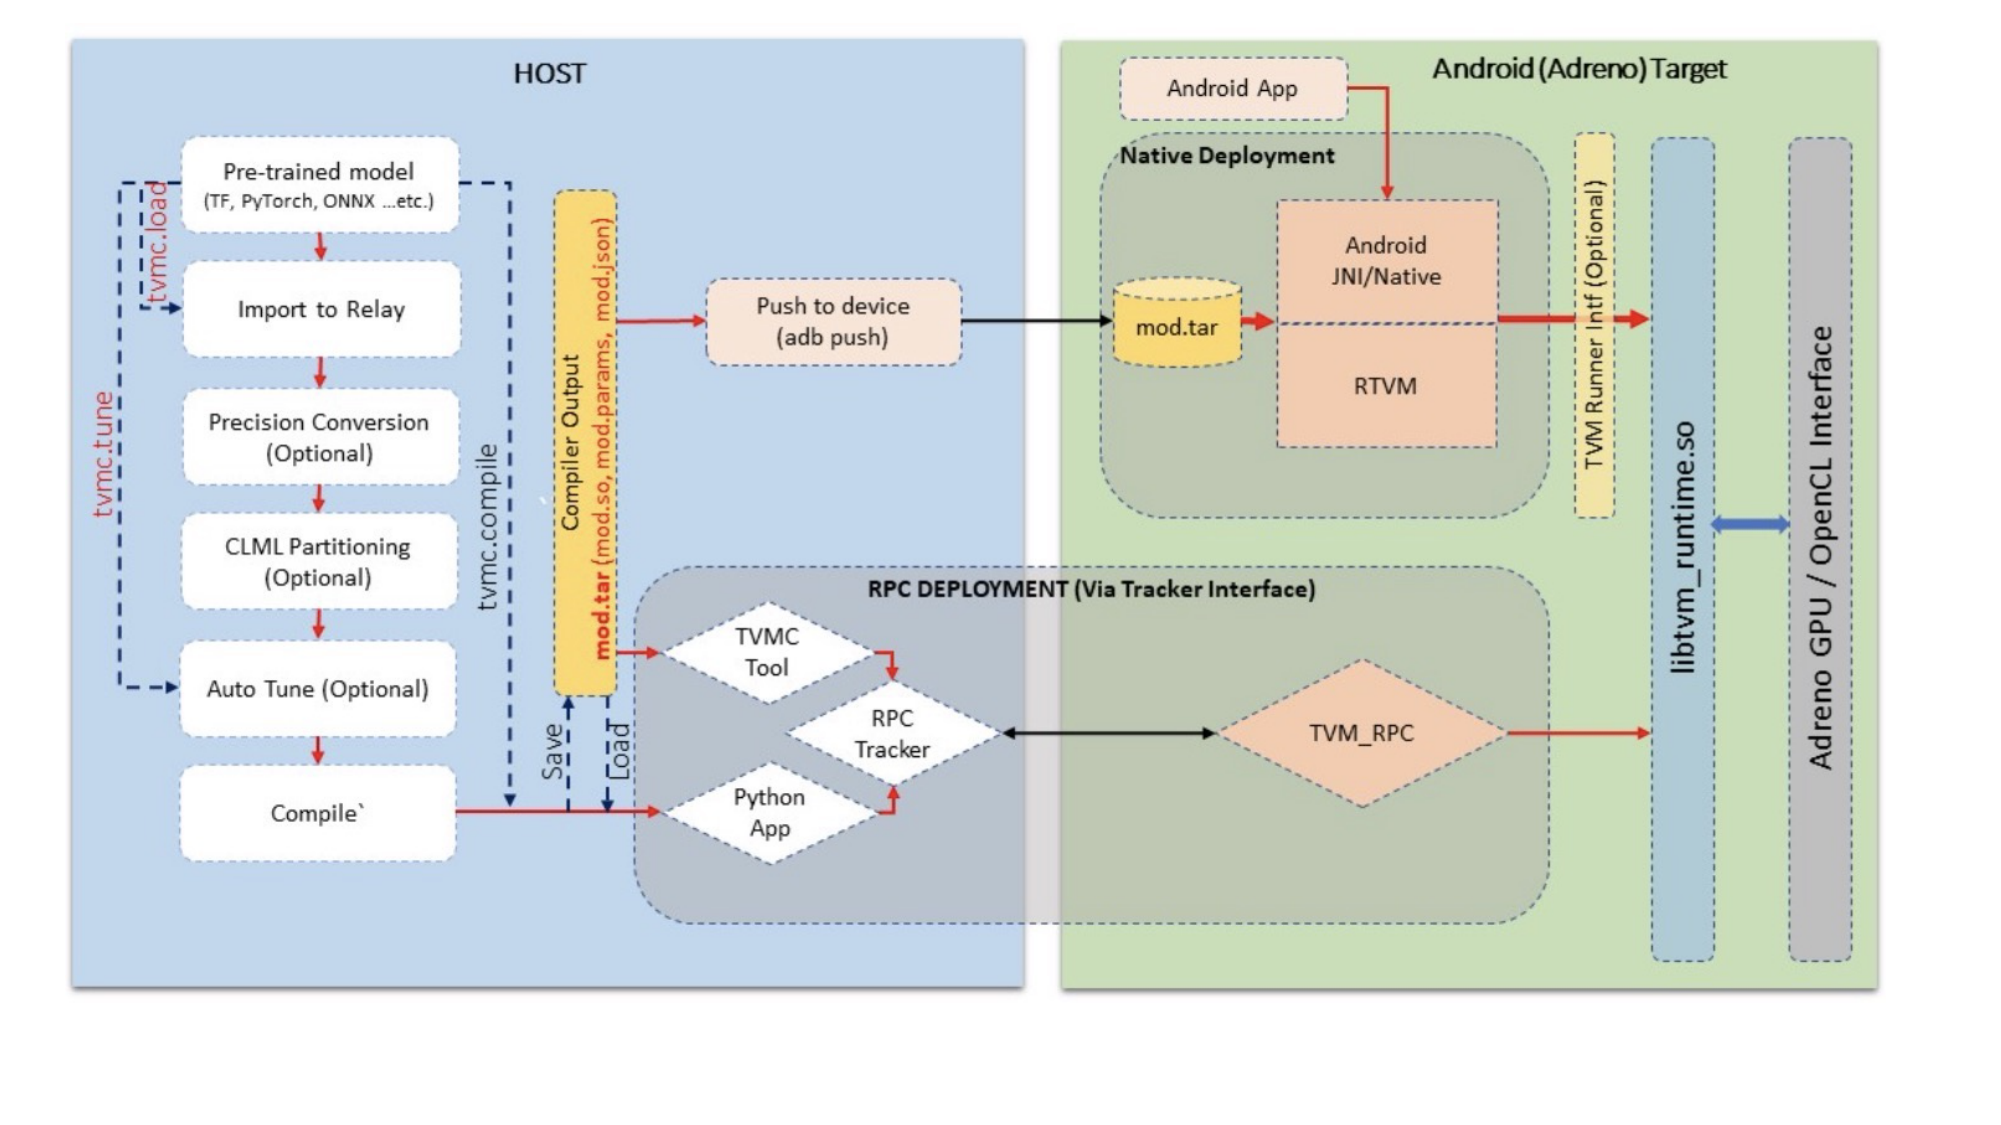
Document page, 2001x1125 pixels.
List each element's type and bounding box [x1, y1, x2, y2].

picture [65, 23, 1886, 1004]
